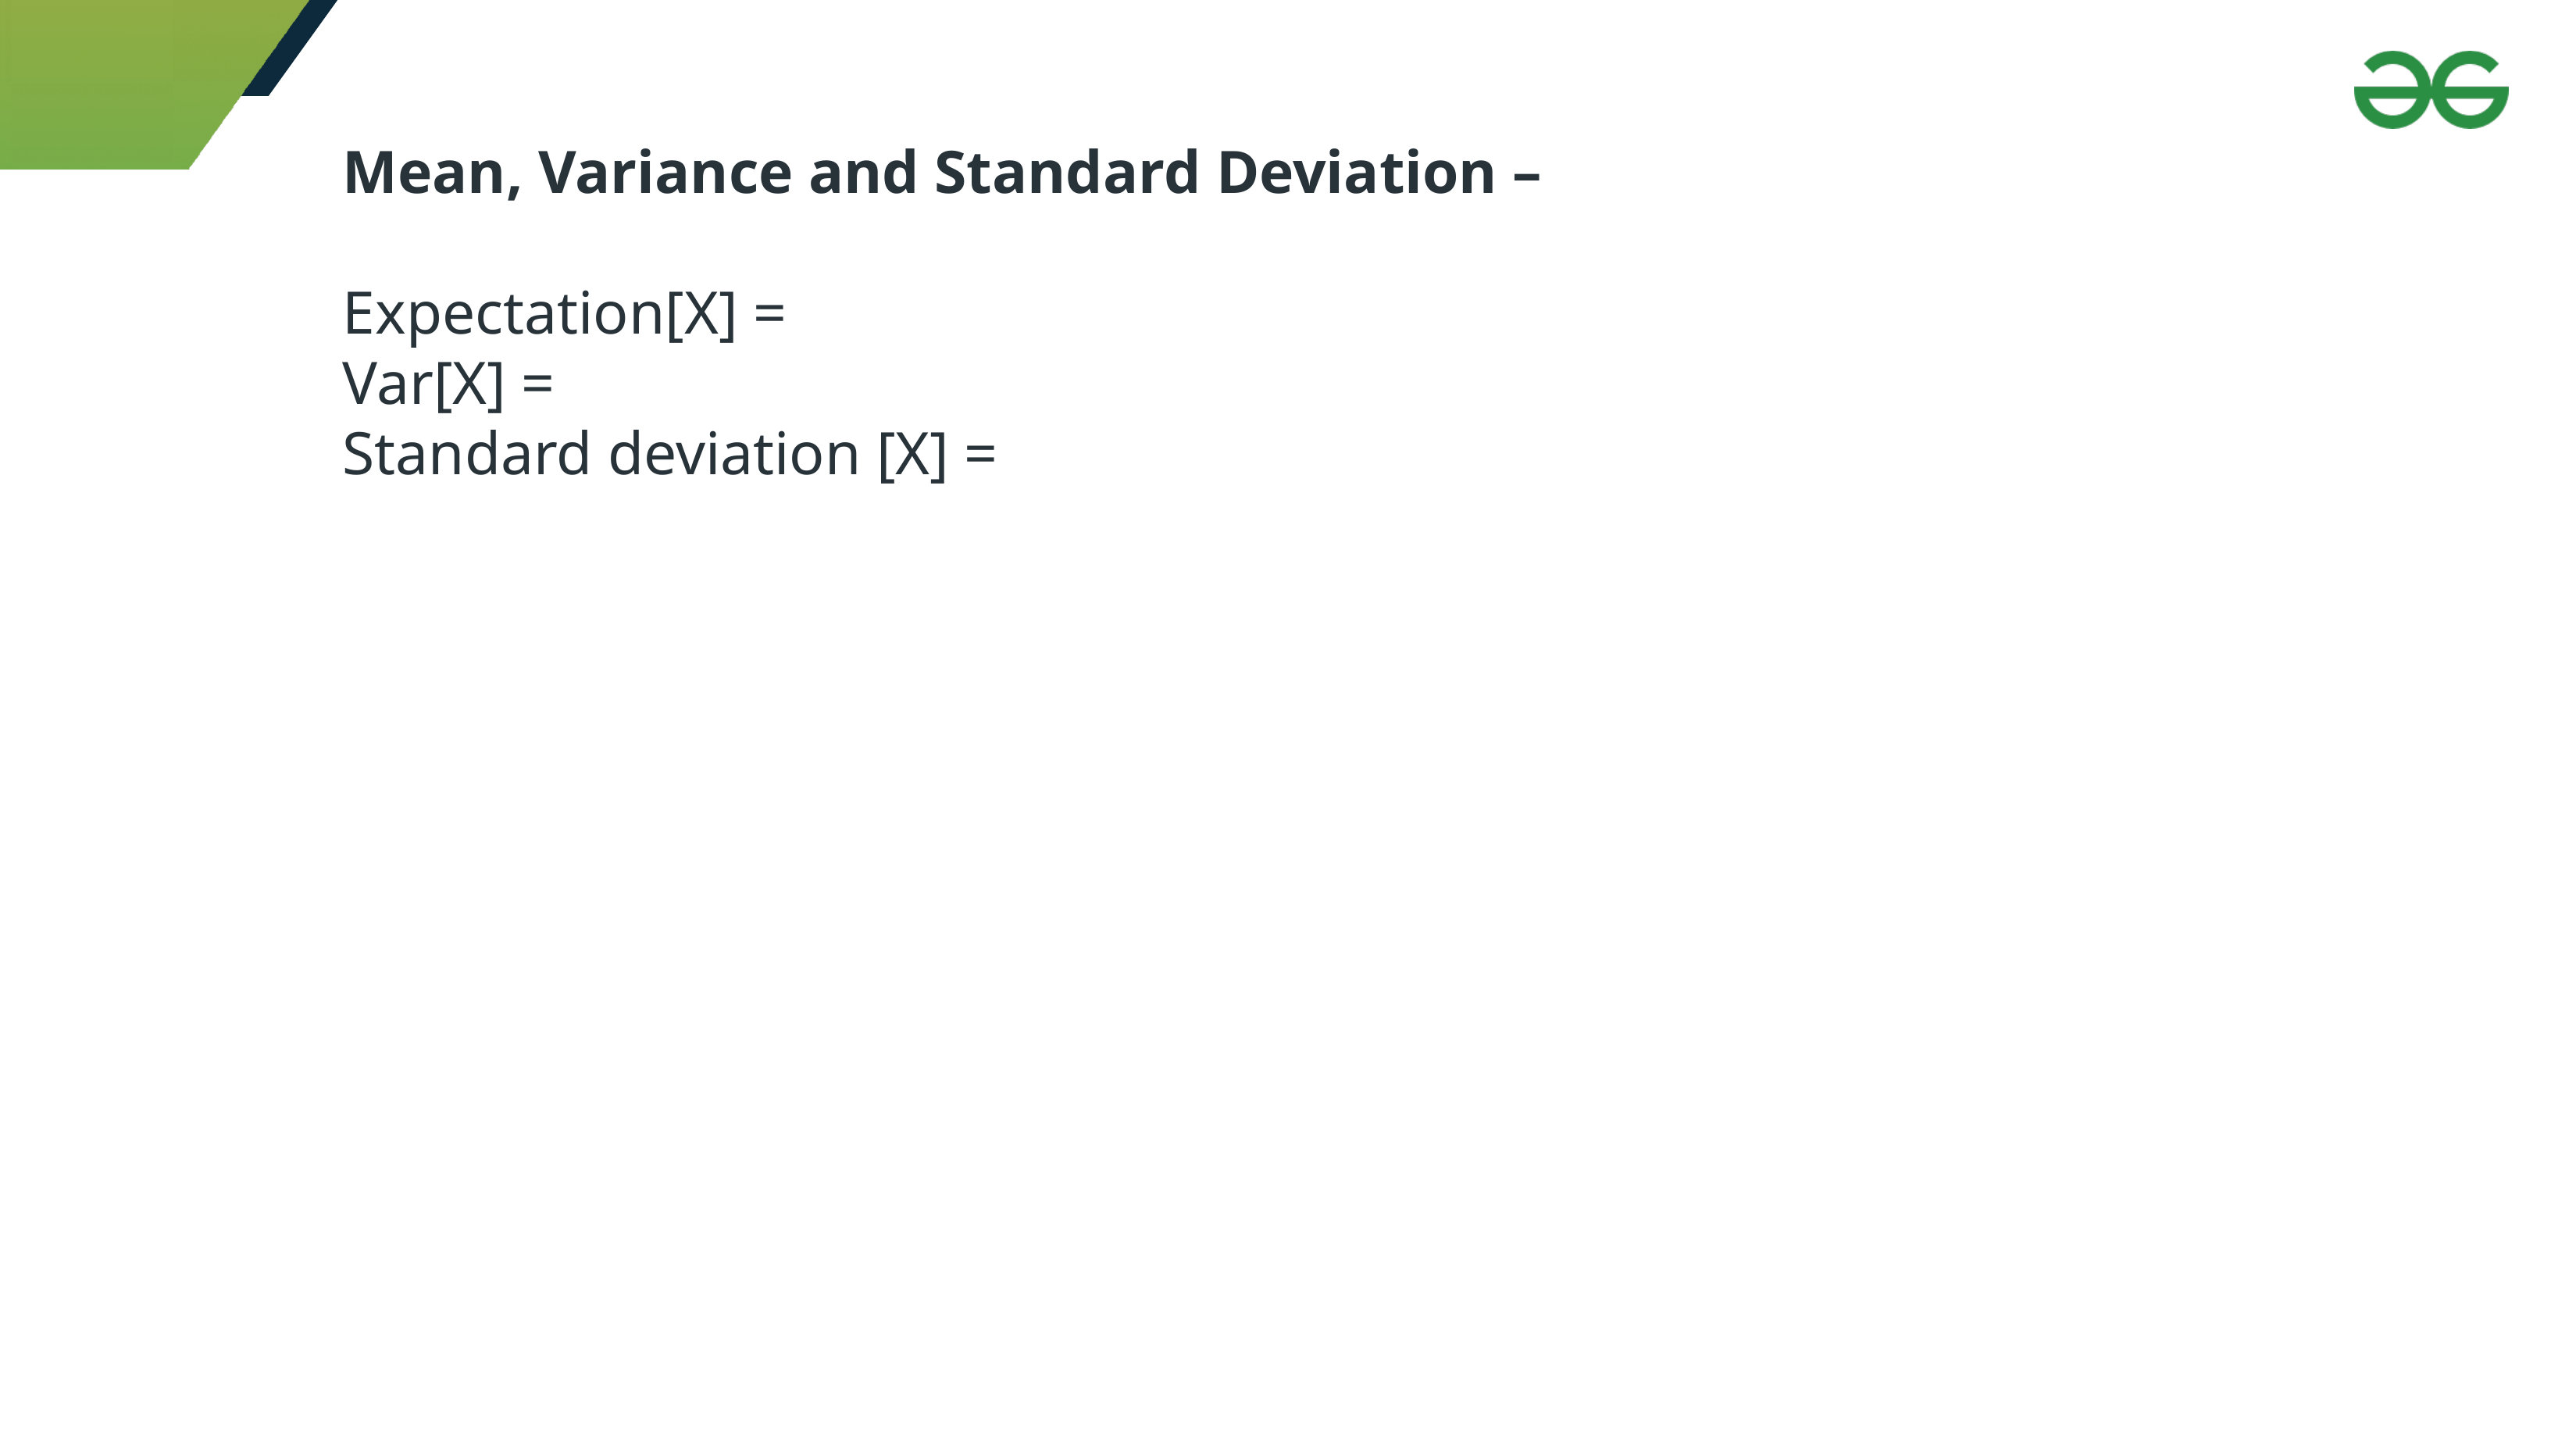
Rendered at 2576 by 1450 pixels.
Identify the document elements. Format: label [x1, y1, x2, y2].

picture [0, 0, 309, 170]
picture [2353, 50, 2509, 130]
